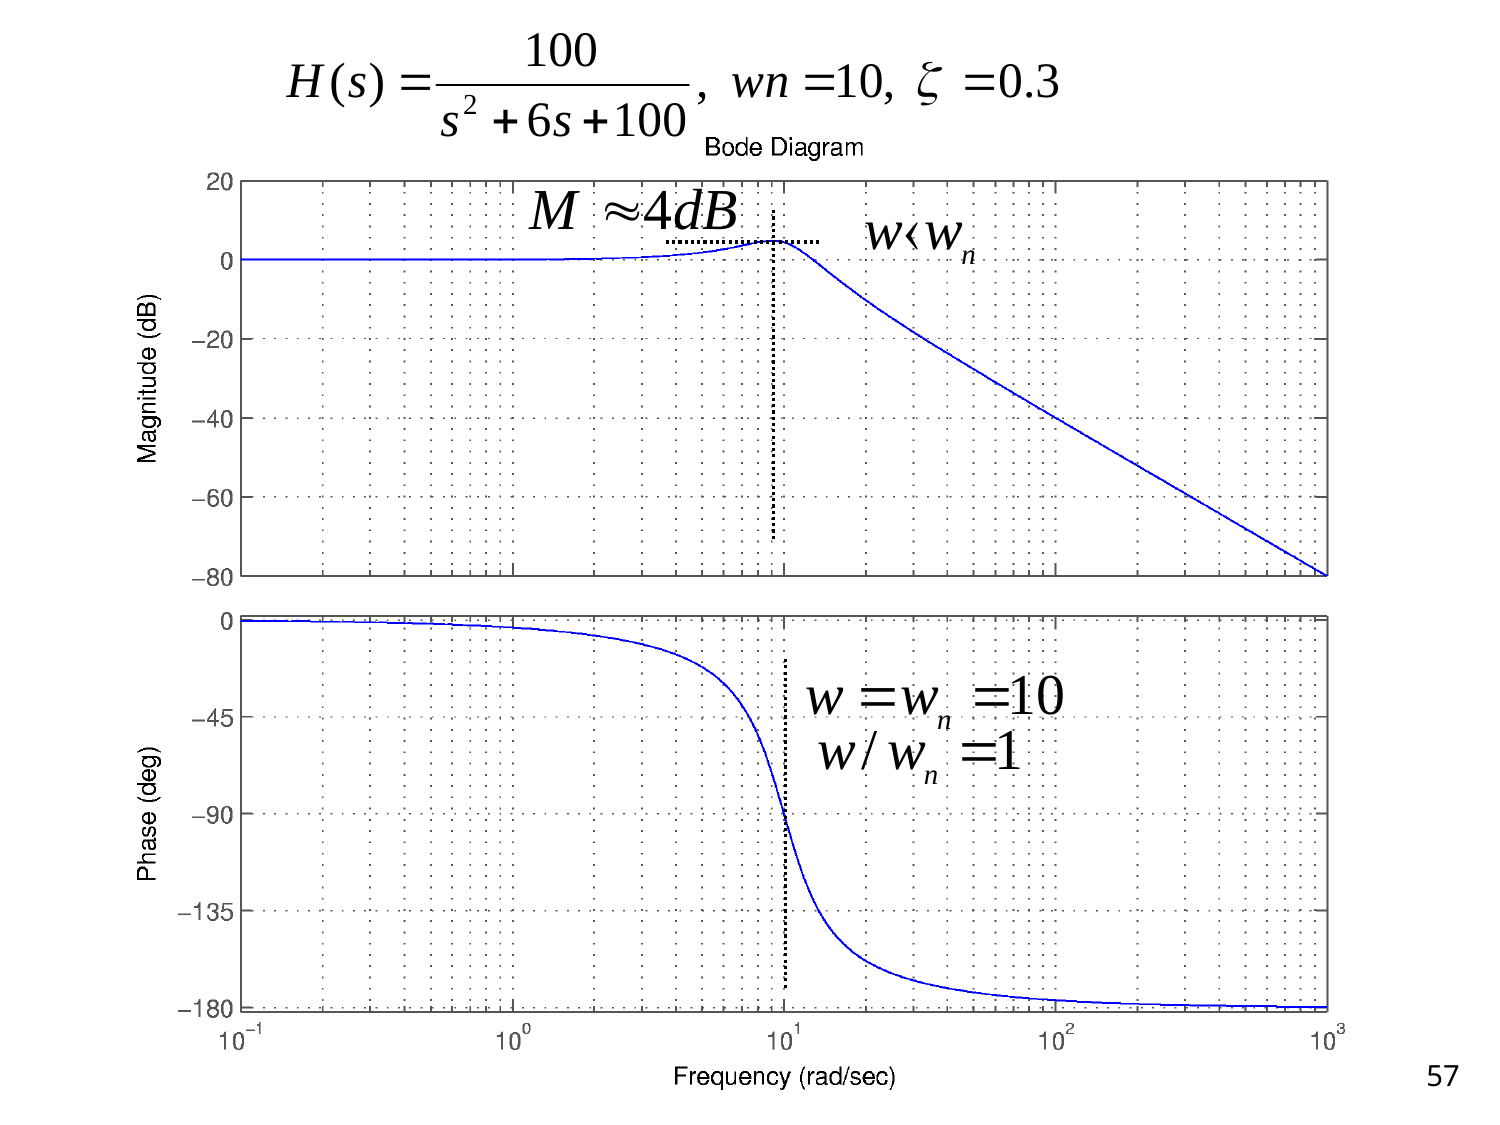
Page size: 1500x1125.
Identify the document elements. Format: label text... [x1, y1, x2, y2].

slide_number 57 [1162, 1049, 1476, 1101]
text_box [520, 179, 749, 243]
picture [137, 137, 1345, 1090]
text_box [796, 660, 1075, 740]
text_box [808, 715, 1029, 795]
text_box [855, 196, 985, 275]
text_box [277, 18, 1068, 148]
